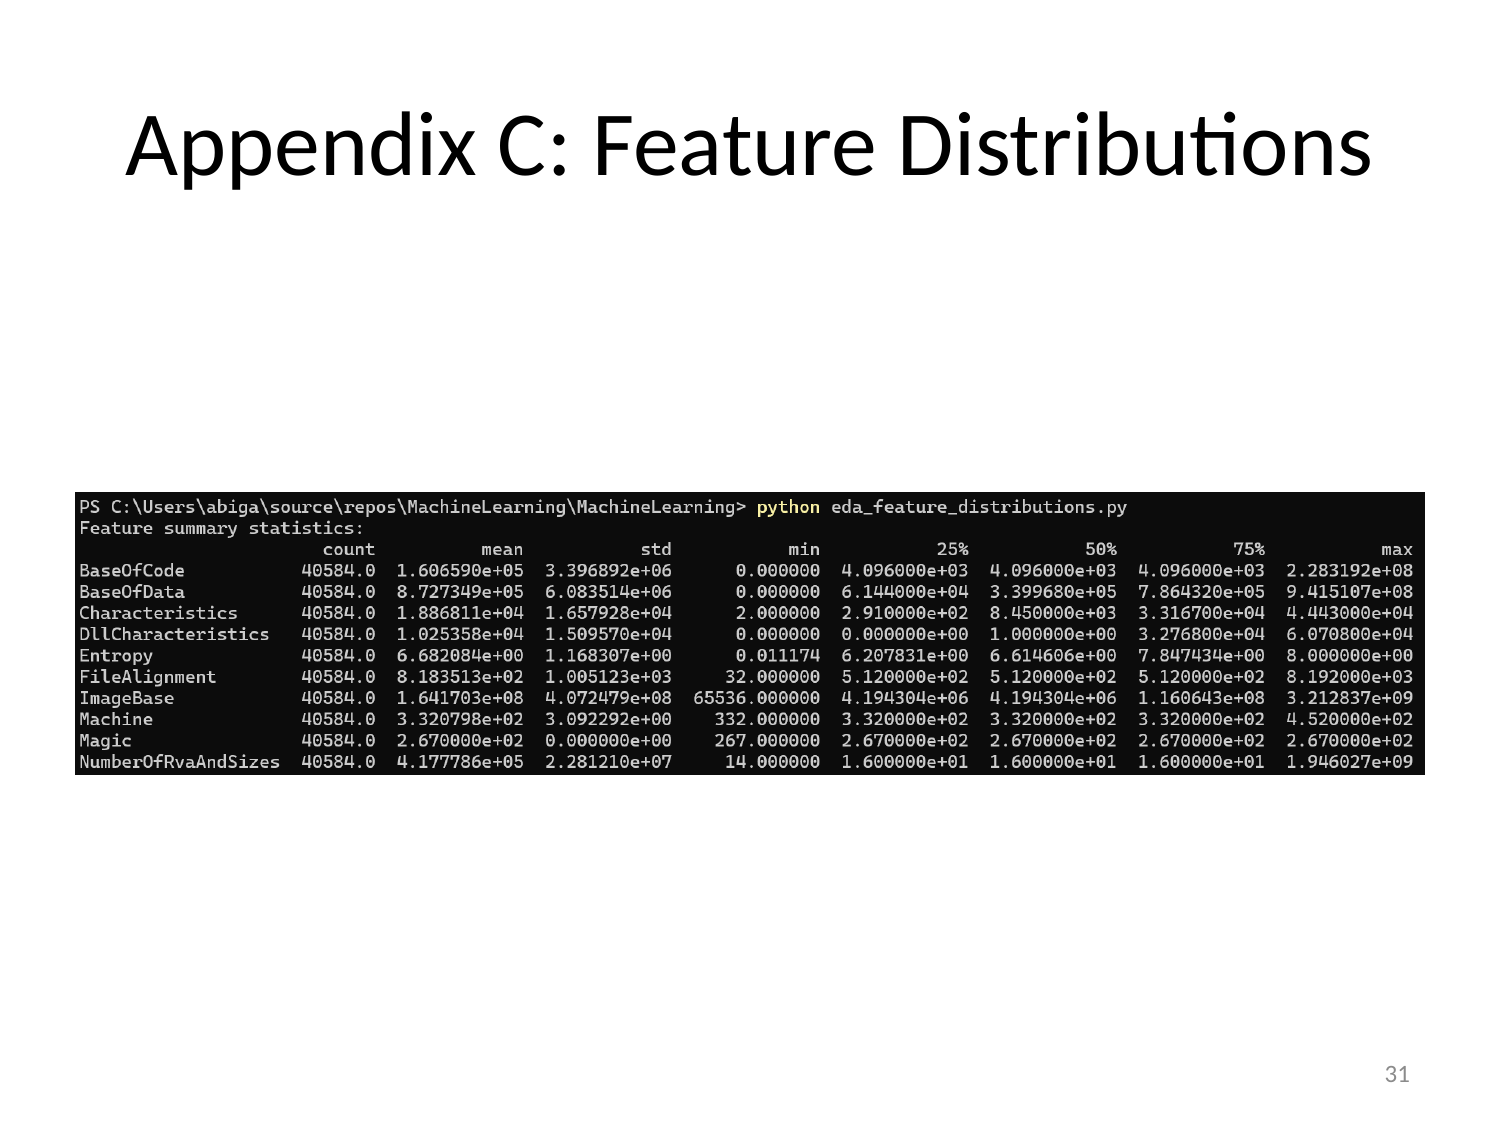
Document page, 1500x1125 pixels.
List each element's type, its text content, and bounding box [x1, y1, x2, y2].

slide_number 31 [1074, 1042, 1425, 1103]
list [74, 492, 1426, 776]
title Appendix C: Feature Distributions [75, 45, 1425, 233]
